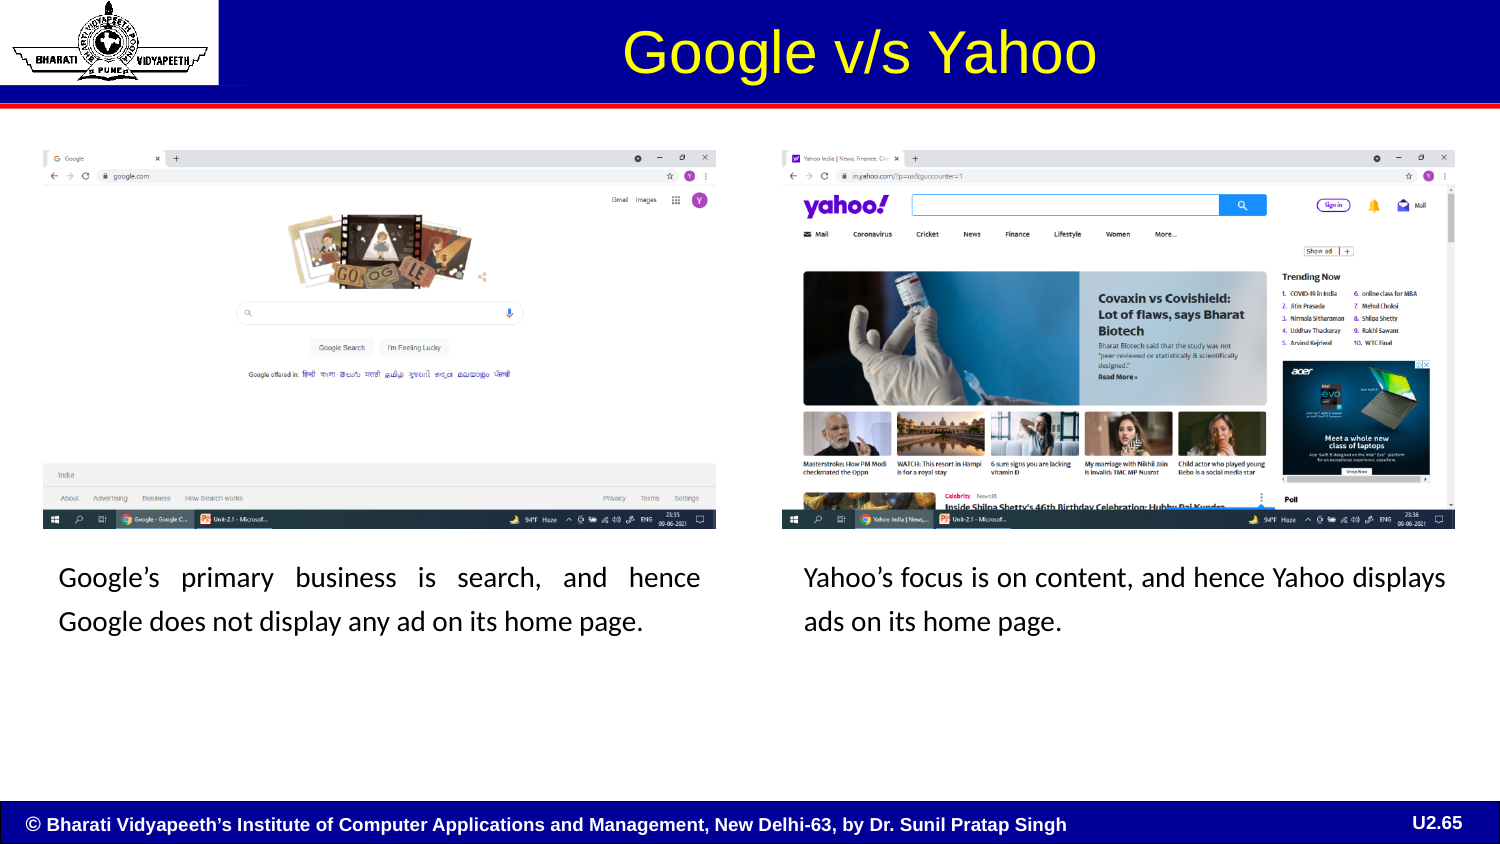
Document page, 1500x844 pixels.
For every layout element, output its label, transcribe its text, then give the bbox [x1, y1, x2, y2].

text_box Google’s primary business is search, and hence Google does not display any ad on its home page. [43, 542, 716, 645]
text_box Yahoo’s focus is on content, and hence Yahoo displays ads on its home page. [789, 542, 1462, 645]
picture [12, 1, 208, 81]
picture [43, 149, 717, 529]
title Google v/s Yahoo [233, 6, 1488, 89]
picture [782, 149, 1456, 529]
